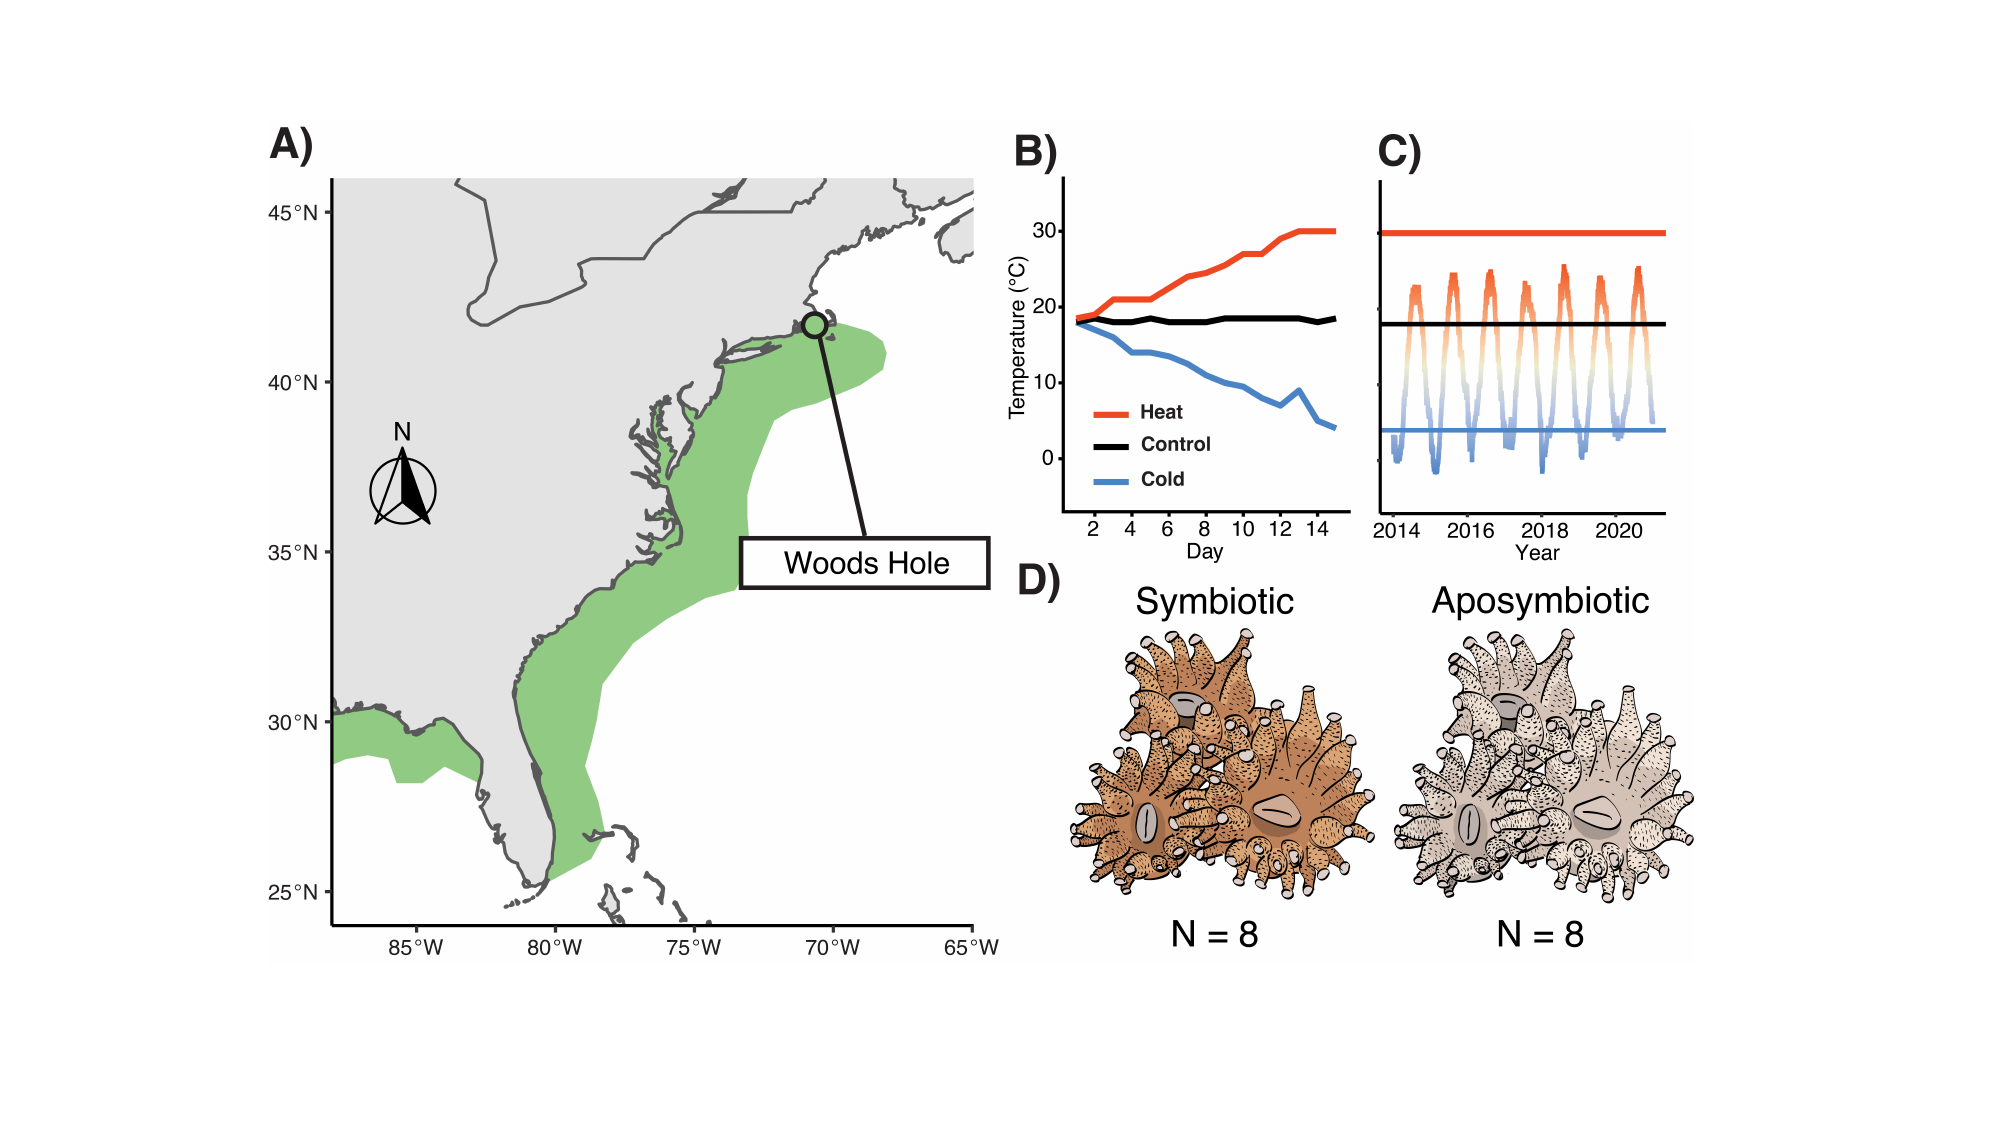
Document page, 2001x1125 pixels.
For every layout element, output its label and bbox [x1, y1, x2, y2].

picture [268, 121, 1694, 965]
